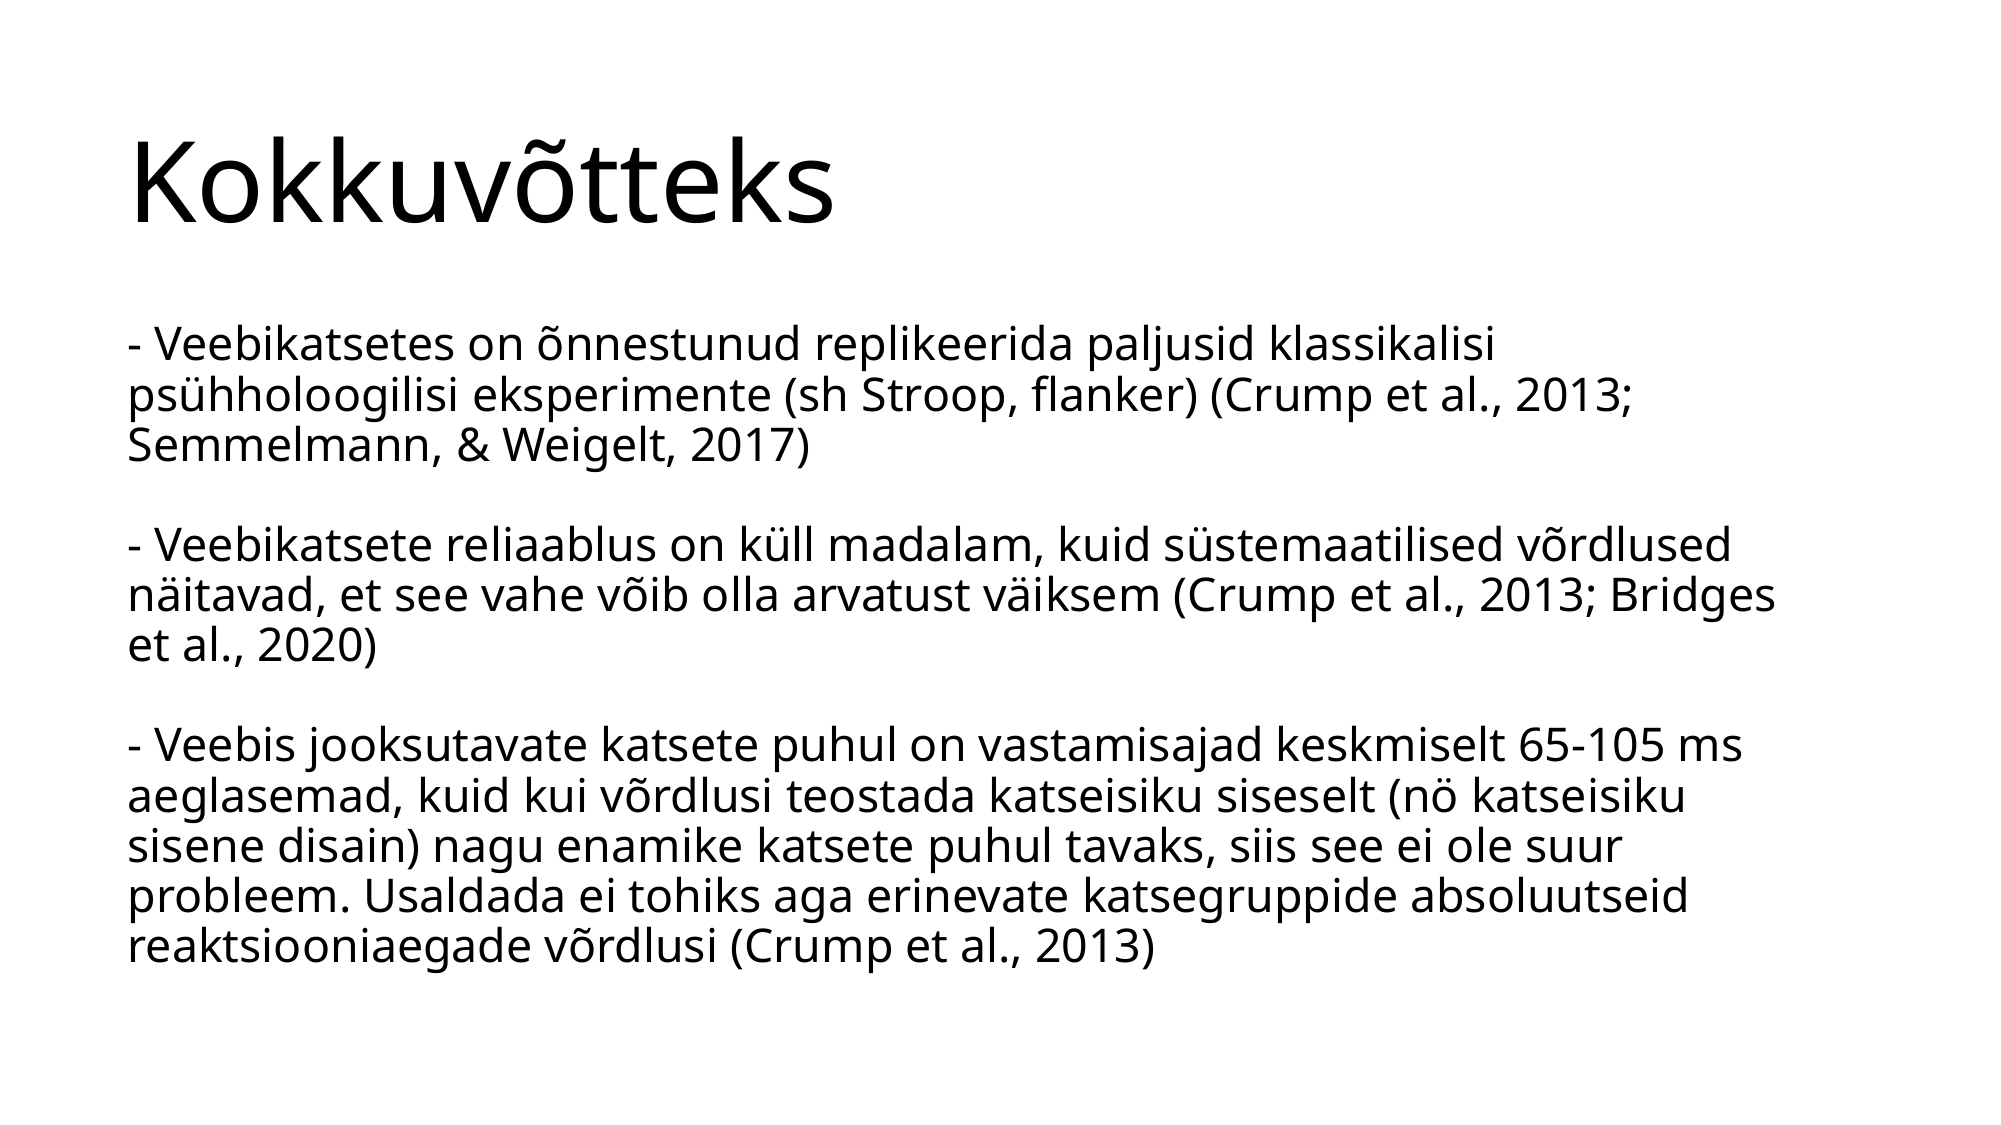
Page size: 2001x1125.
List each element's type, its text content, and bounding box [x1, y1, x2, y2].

text_box Kokkuvõtteks [112, 117, 1717, 336]
title - Veebikatsetes on õnnestunud replikeerida paljusid klassikalisi psühholoogilisi eksperimente (sh Stroop, flanker) (Crump et al., 2013; Semmelmann, & Weigelt, 2017) - Veebikatsete reliaablus on küll madalam, kuid süstemaatilised võrdlused näitavad, et see vahe võib olla arvatust väiksem (Crump et al., 2013; Bridges et al., 2020) - Veebis jooksutavate katsete puhul on vastamisajad keskmiselt 65-105 ms aeglasemad, kuid kui võrdlusi teostada katseisiku siseselt (nö katseisiku sisene disain) nagu enamike katsete puhul tavaks, siis see ei ole suur probleem. Usaldada ei tohiks aga erinevate katsegruppide absoluutseid reaktsiooniaegade võrdlusi (Crump et al., 2013) [112, 310, 1838, 981]
